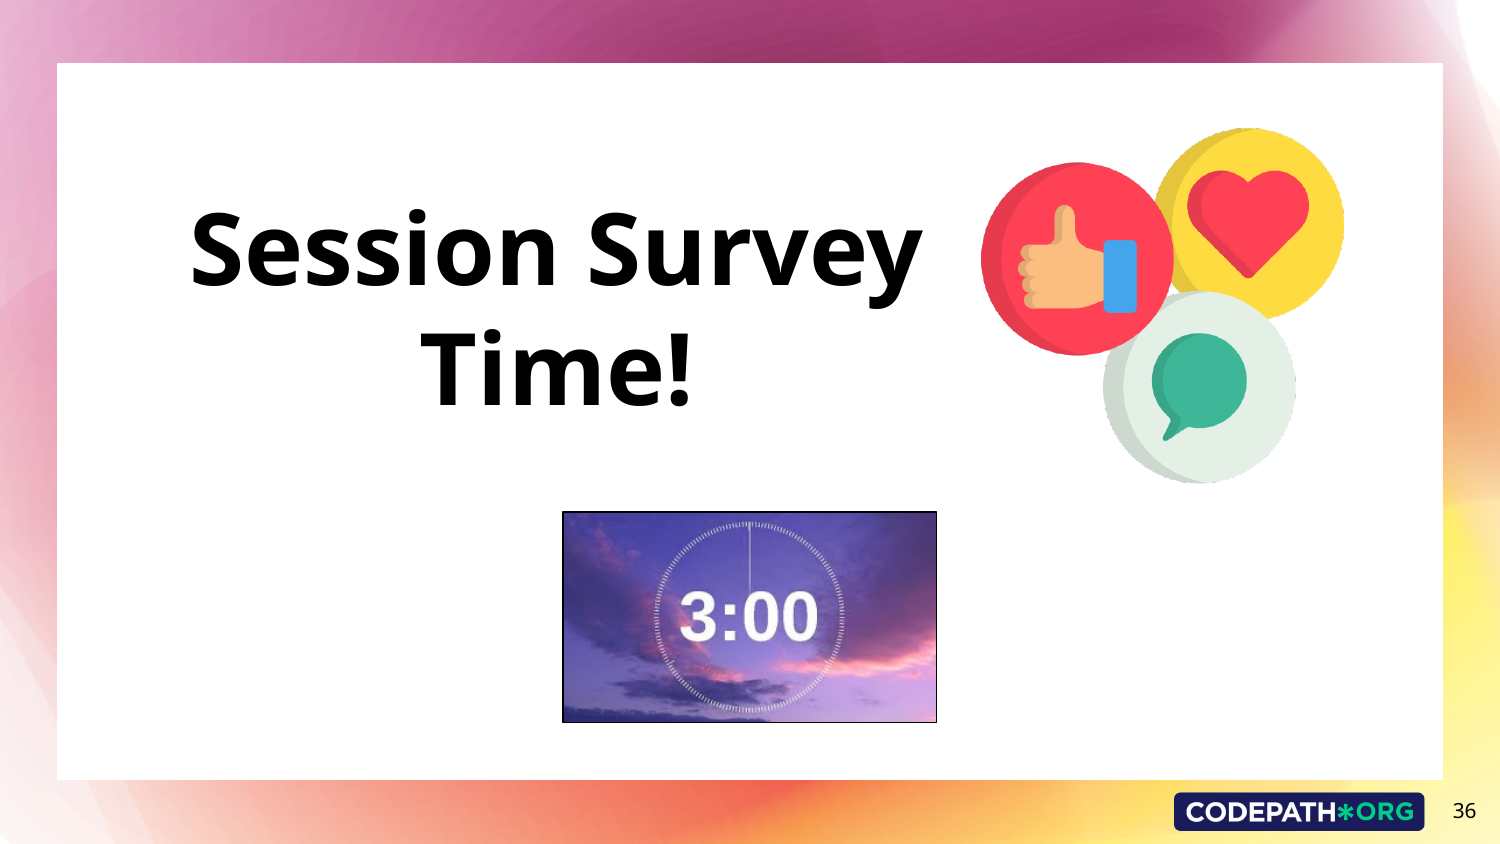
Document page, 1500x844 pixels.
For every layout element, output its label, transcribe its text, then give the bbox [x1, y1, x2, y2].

slide_number ‹#› [1401, 786, 1492, 837]
picture [0, 0, 1500, 844]
text_box Session Survey Time! [171, 170, 942, 441]
